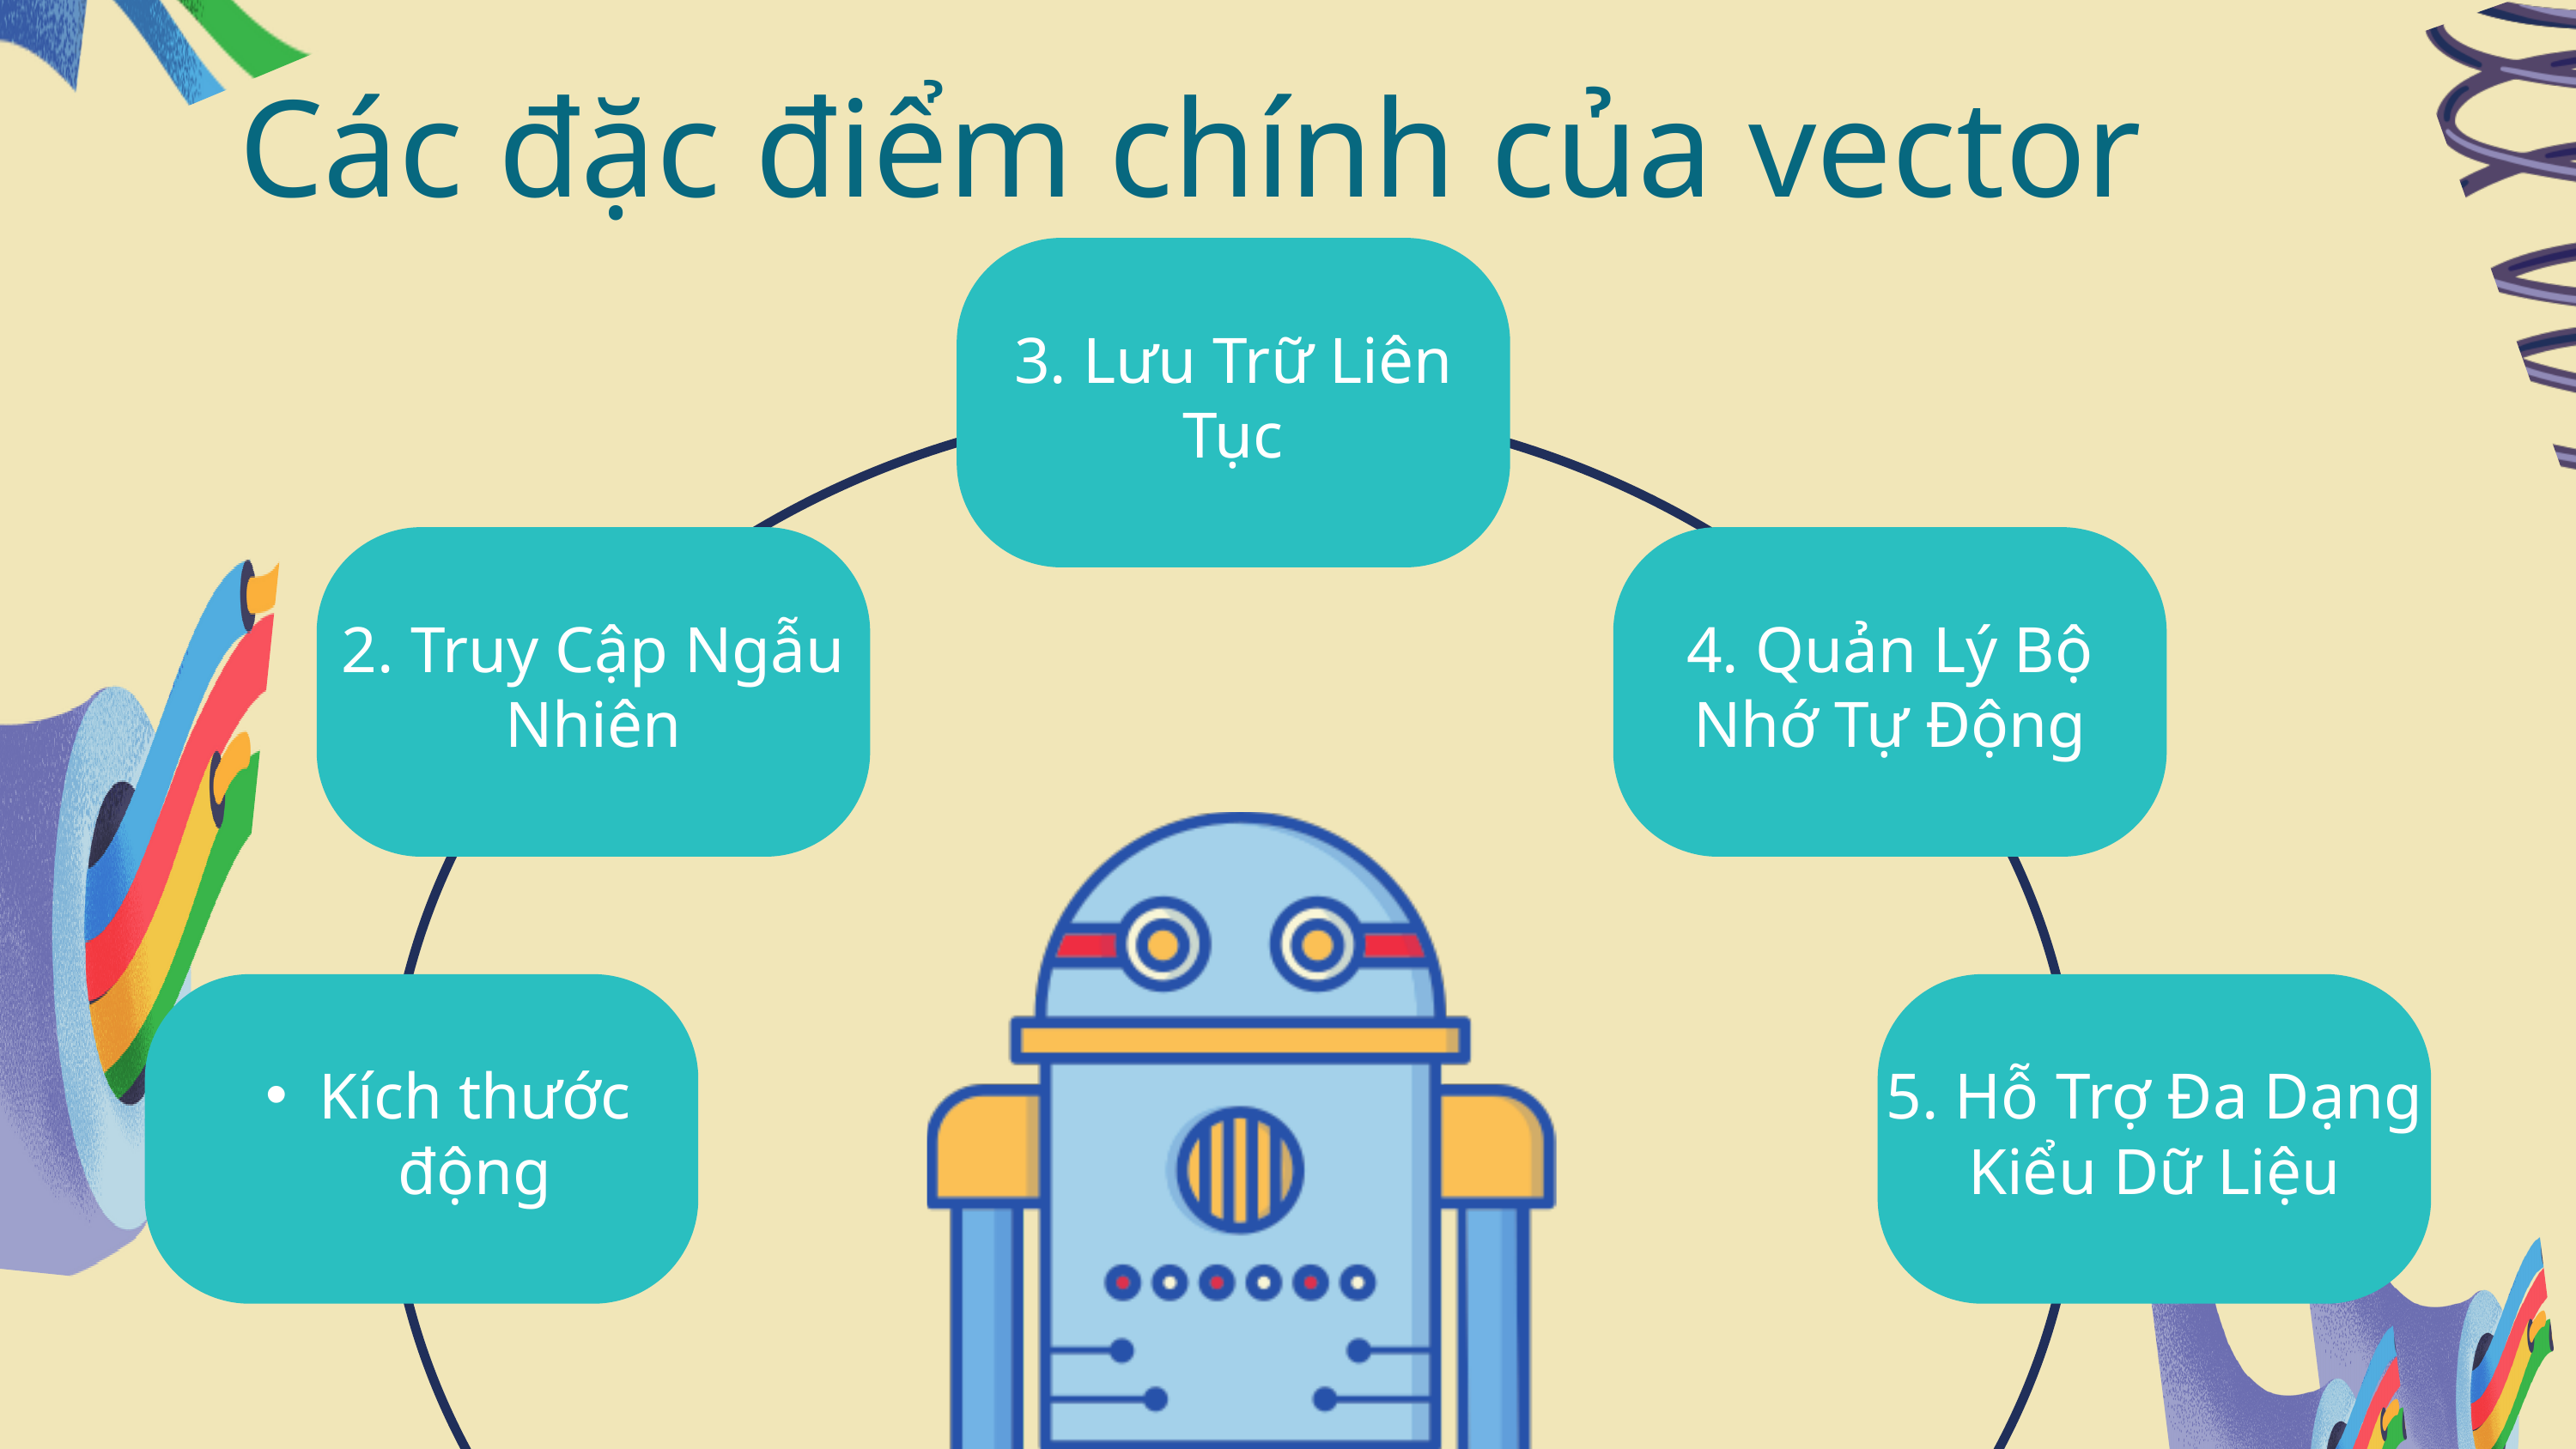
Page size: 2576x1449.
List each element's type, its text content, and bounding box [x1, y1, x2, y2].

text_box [1877, 973, 2432, 1304]
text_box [1613, 526, 2167, 858]
text_box [2409, 0, 2576, 495]
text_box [386, 402, 2078, 1449]
text_box [0, 0, 442, 185]
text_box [956, 237, 1510, 568]
text_box [2152, 1311, 2409, 1449]
text_box Các đặc điểm chính của vector [239, 63, 2409, 225]
text_box [2391, 1050, 2567, 1449]
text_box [316, 526, 871, 858]
text_box [0, 171, 314, 1283]
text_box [144, 973, 699, 1304]
